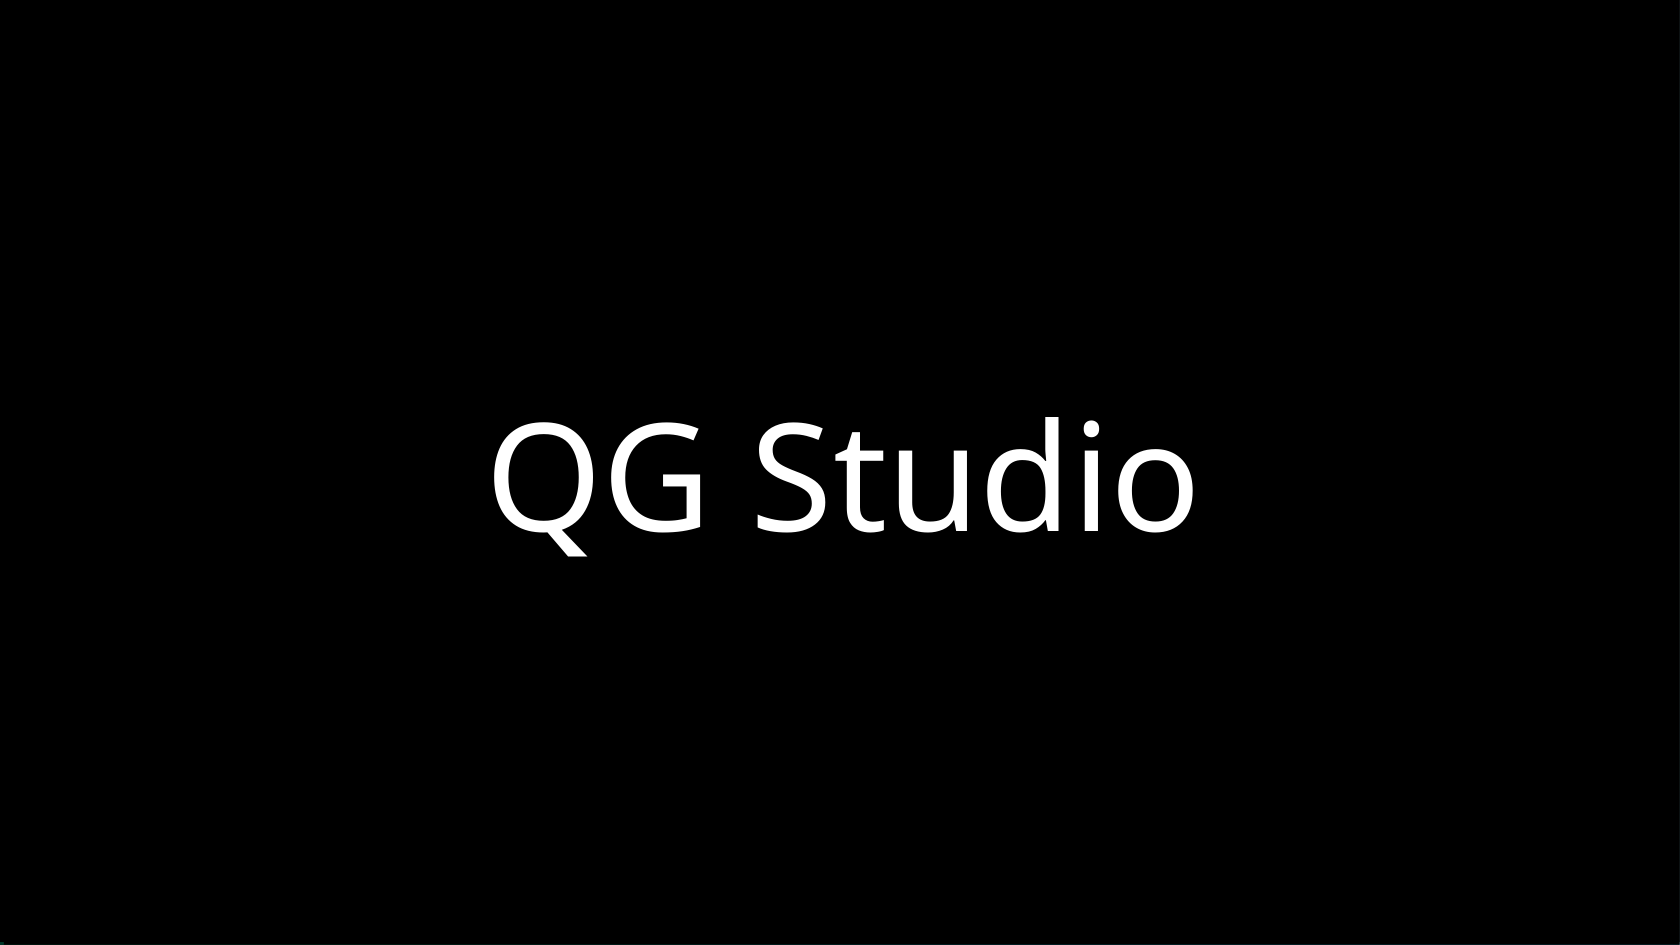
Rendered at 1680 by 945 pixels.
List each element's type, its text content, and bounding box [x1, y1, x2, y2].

text_box QG Studio [470, 373, 1217, 569]
text_box [3, 0, 1680, 945]
